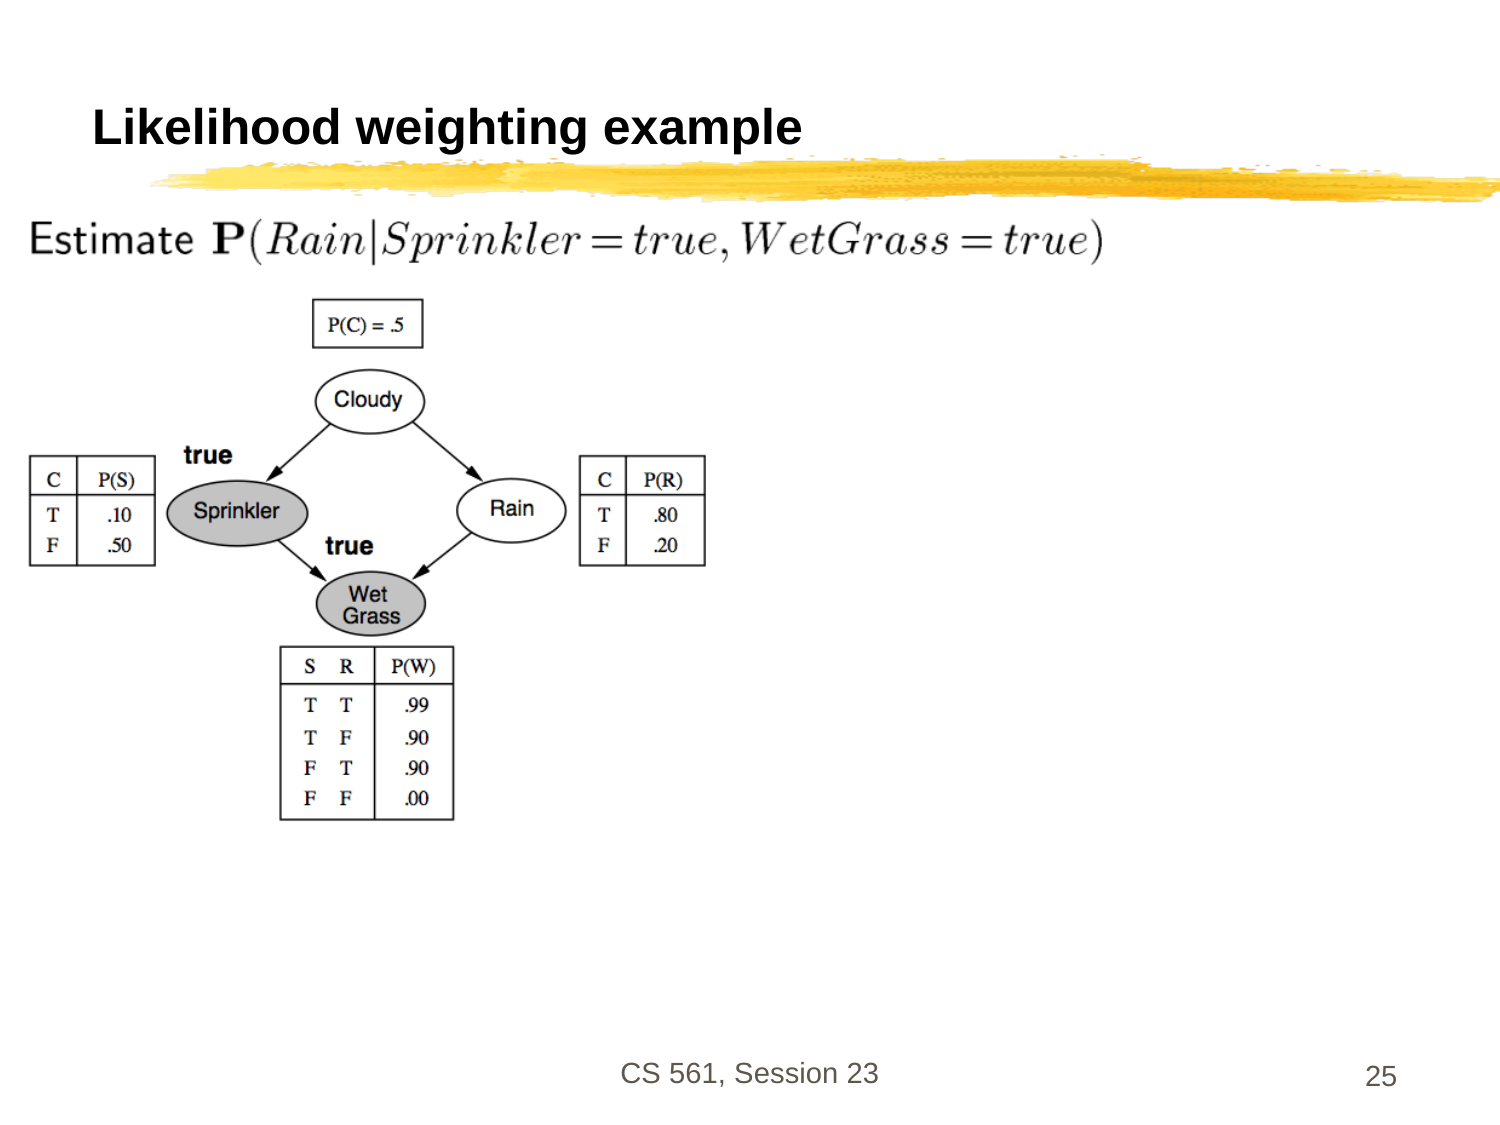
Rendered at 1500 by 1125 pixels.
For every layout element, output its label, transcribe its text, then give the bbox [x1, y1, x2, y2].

slide_number 25 [1099, 1024, 1413, 1101]
footer CS 561, Session 23 [512, 1021, 988, 1098]
picture [24, 149, 1500, 838]
title Likelihood weighting example [76, 49, 1451, 163]
